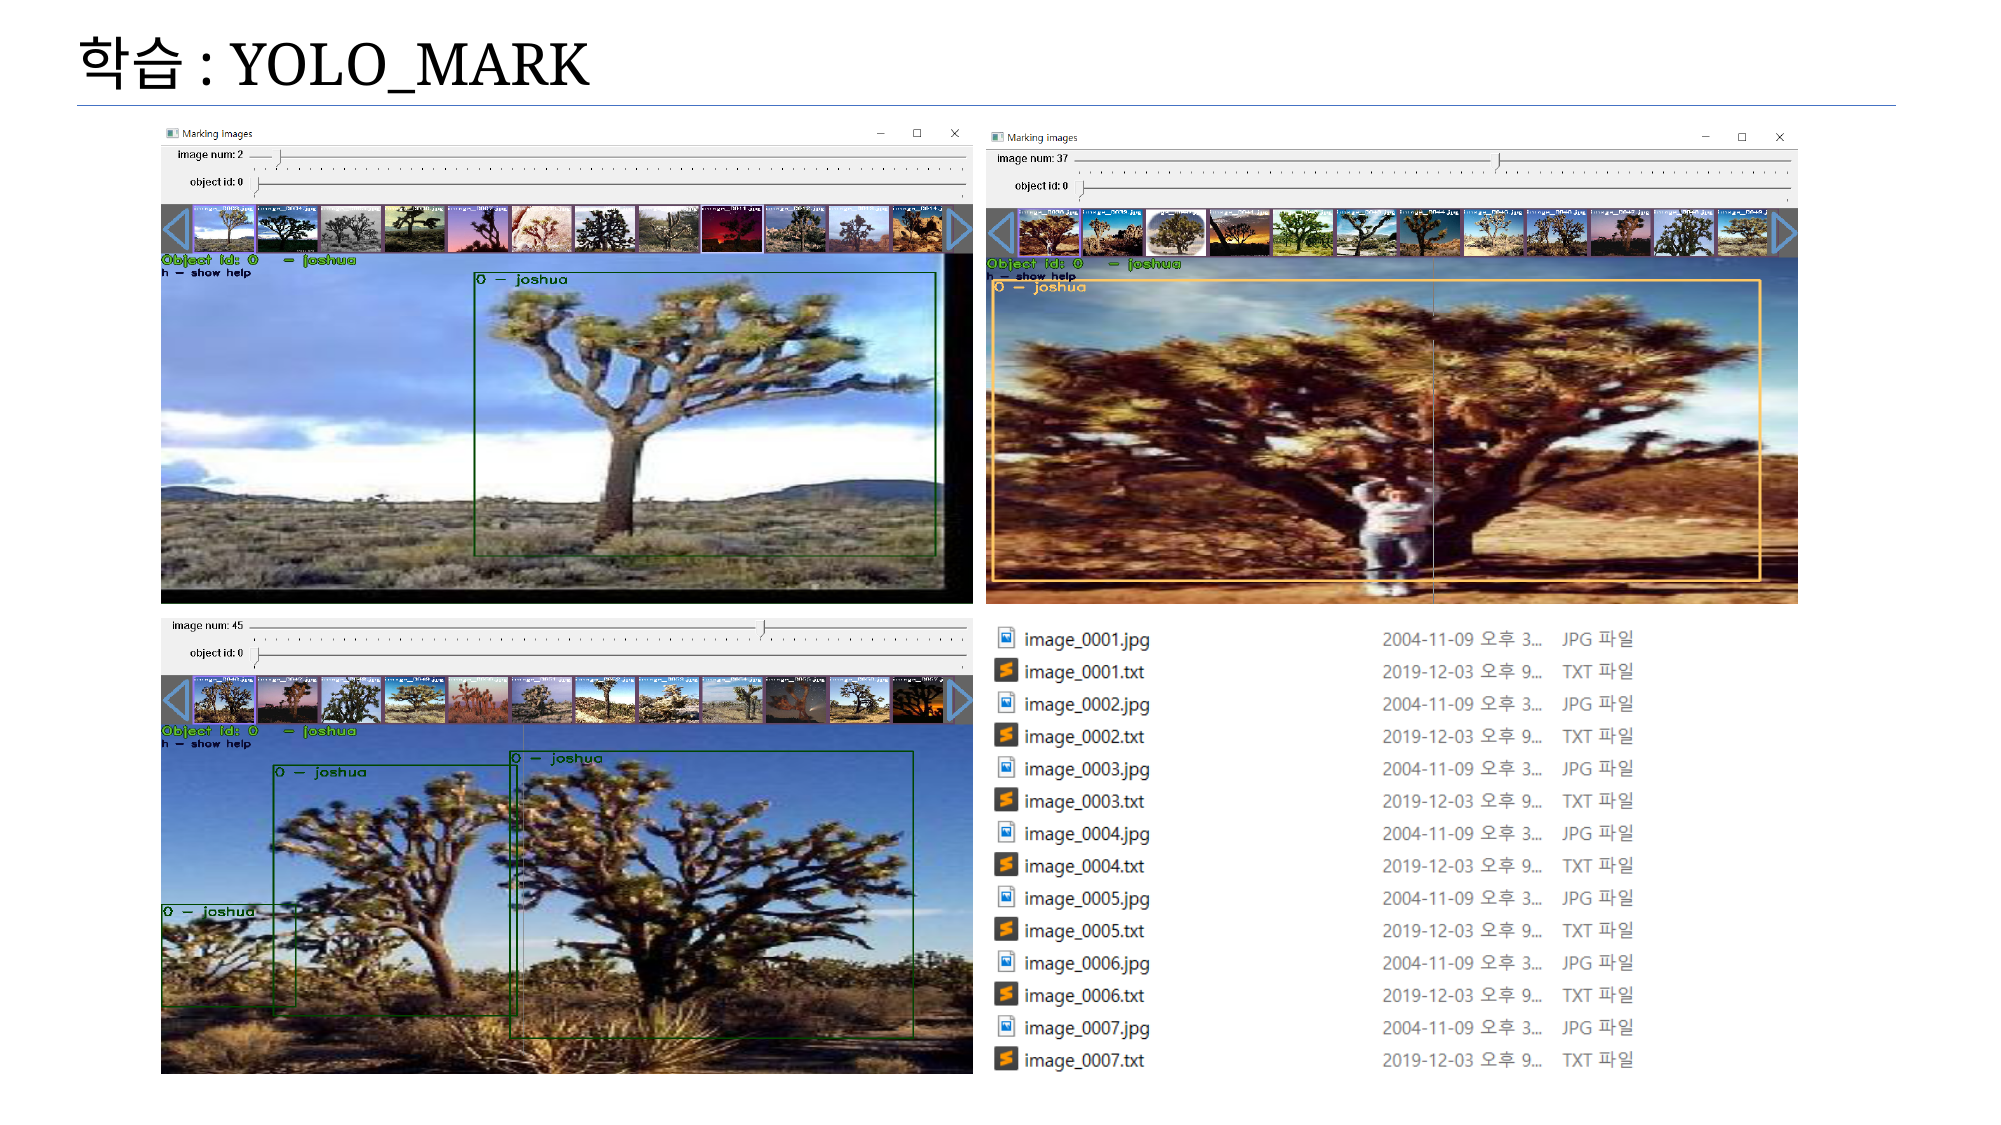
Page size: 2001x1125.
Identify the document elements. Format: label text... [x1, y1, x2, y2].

picture [986, 622, 1668, 1074]
picture [161, 618, 973, 1074]
picture [161, 123, 973, 604]
picture [986, 128, 1798, 604]
text_box 학습: YOLO_MARK [63, 20, 830, 105]
